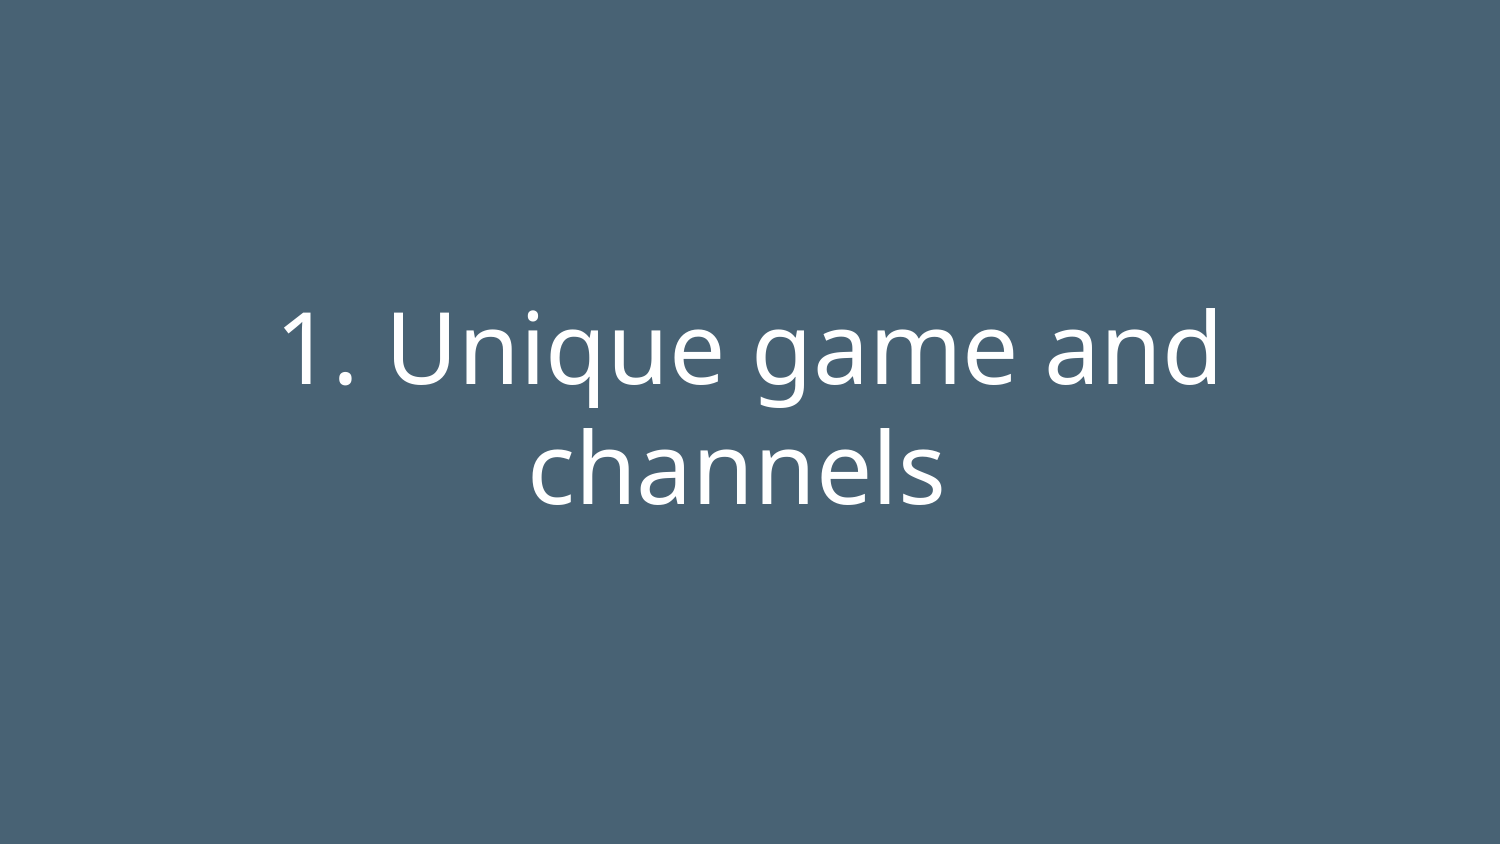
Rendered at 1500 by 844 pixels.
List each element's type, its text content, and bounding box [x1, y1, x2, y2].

text_box 1. Unique game and channels [123, 253, 1377, 591]
